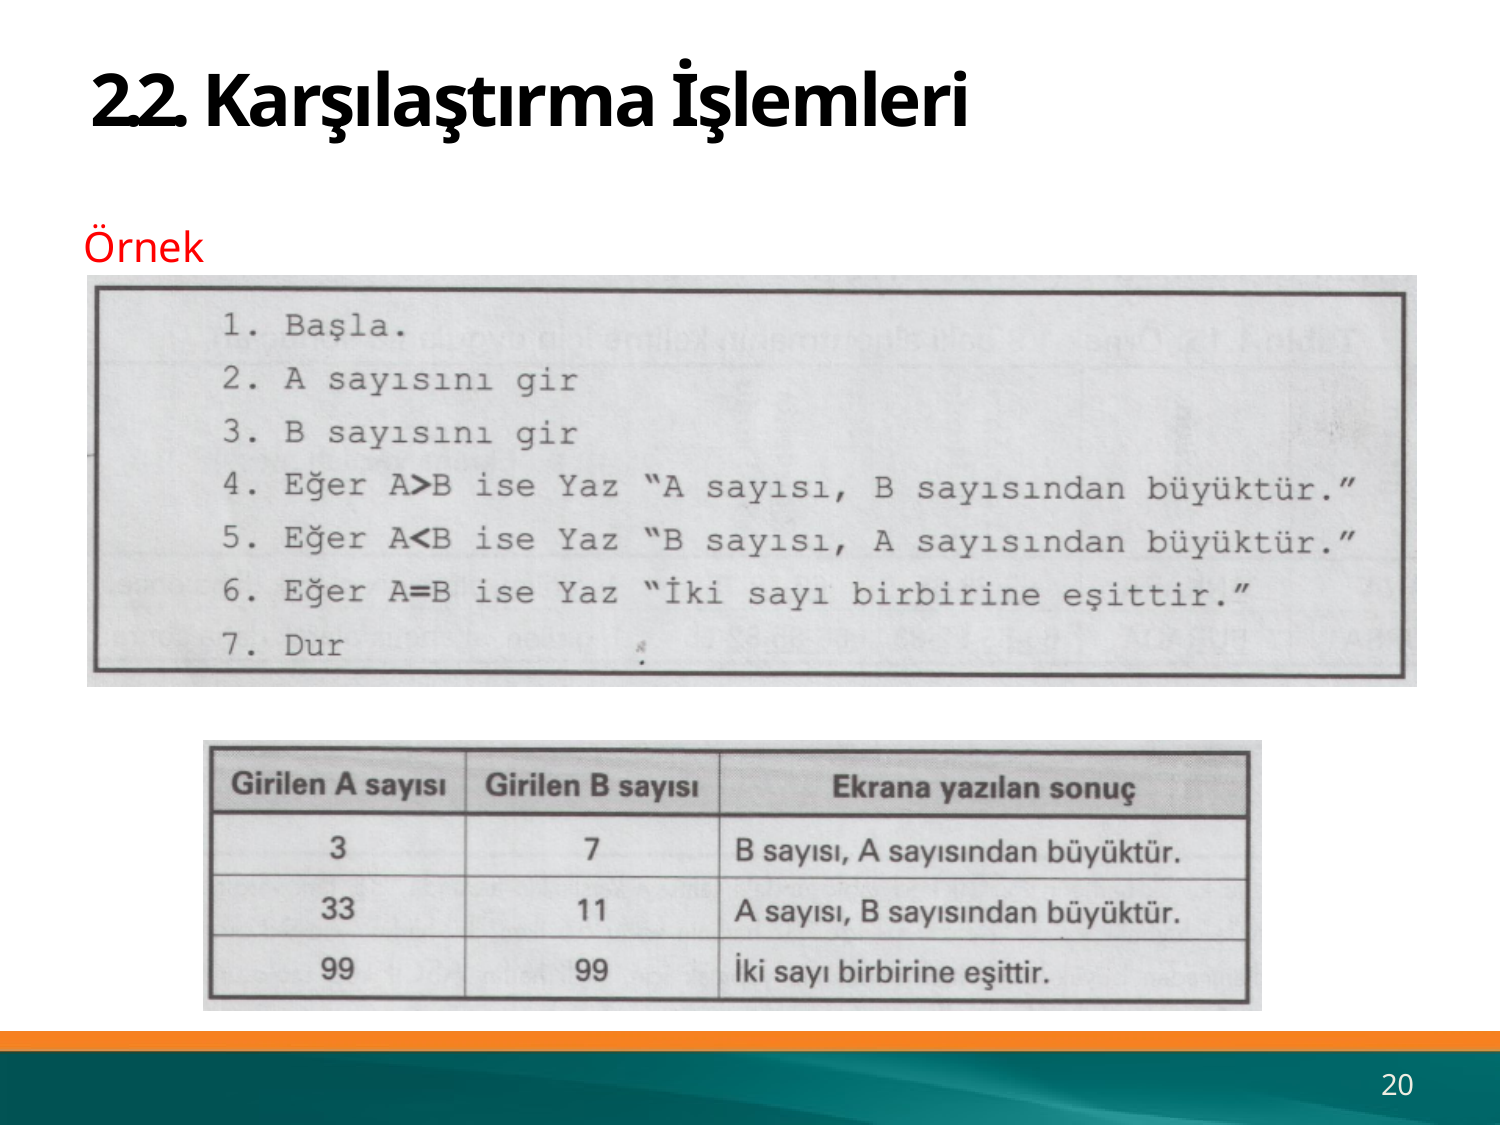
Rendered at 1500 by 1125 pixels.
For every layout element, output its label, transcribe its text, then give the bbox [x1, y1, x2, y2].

slide_number 20 [1377, 1065, 1415, 1125]
picture [87, 275, 1417, 687]
text_box Örnek [37, 212, 250, 278]
picture [0, 1031, 1500, 1125]
title 2.2. Karşılaştırma İşlemleri [87, 51, 1378, 242]
picture [203, 740, 1262, 1012]
